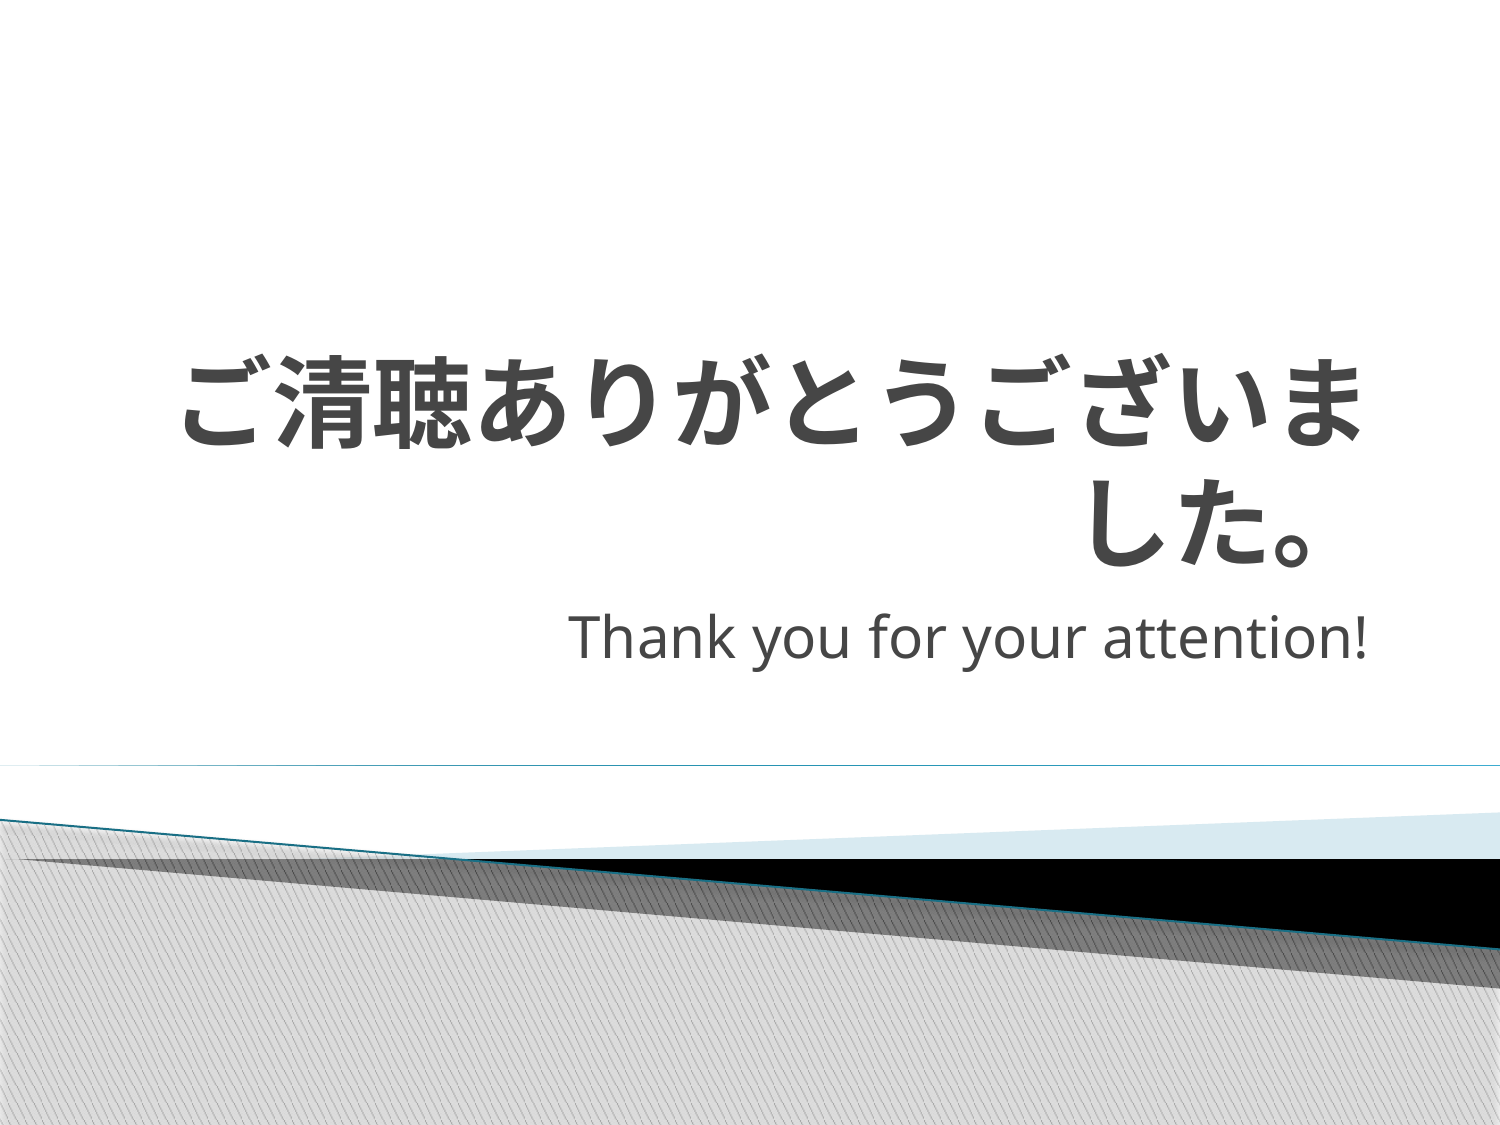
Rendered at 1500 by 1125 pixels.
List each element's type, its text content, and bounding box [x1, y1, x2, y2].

title ご清聴ありがとうございました。 [112, 287, 1388, 588]
subtitle Thank you for your attention! [112, 592, 1388, 790]
picture [5, 859, 1500, 989]
